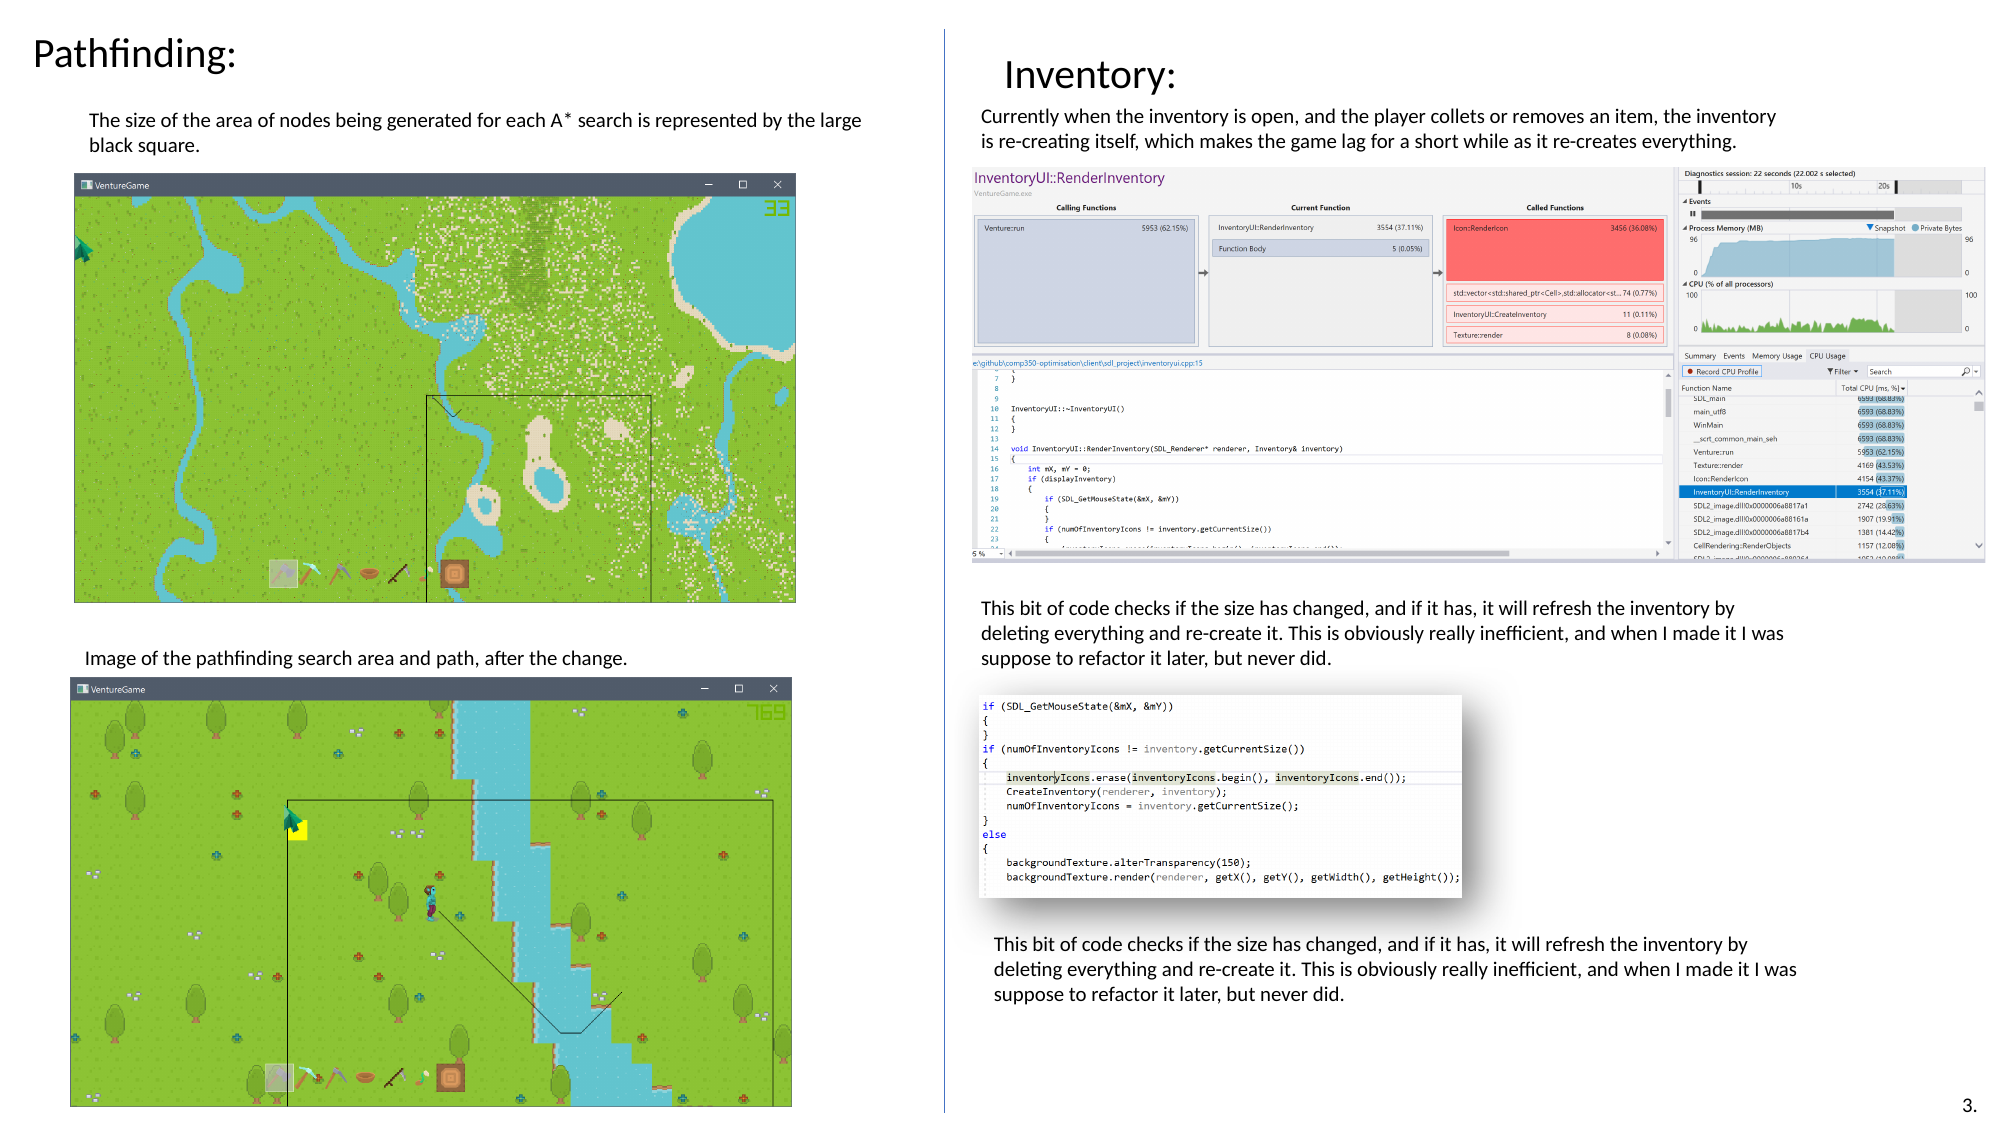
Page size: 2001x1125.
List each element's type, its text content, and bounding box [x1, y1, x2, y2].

text_box The size of the area of nodes being generated for each A* search is represented by the large black square. [74, 99, 917, 164]
text_box This bit of code checks if the size has changed, and if it has, it will refresh the inventory by deleting everything and re-create it. This is obviously really inefficient, and when I made it I was suppose to refactor it later, but never did. [966, 587, 1809, 677]
picture [69, 677, 792, 1107]
text_box 3. [1947, 1084, 2000, 1125]
picture [74, 173, 796, 603]
text_box Image of the pathfinding search area and path, after the change. [69, 637, 913, 678]
text_box Pathfinding: [18, 18, 300, 84]
picture [979, 695, 1462, 898]
text_box Currently when the inventory is open, and the player collets or removes an item, the inventory is re-creating itself, which makes the game lag for a short while as it re-creates everything. [966, 95, 1809, 161]
text_box Inventory: [989, 39, 1272, 95]
text_box This bit of code checks if the size has changed, and if it has, it will refresh the inventory by deleting everything and re-create it. This is obviously really inefficient, and when I made it I was suppose to refactor it later, but never did. [979, 923, 1822, 1013]
picture [972, 167, 1986, 563]
